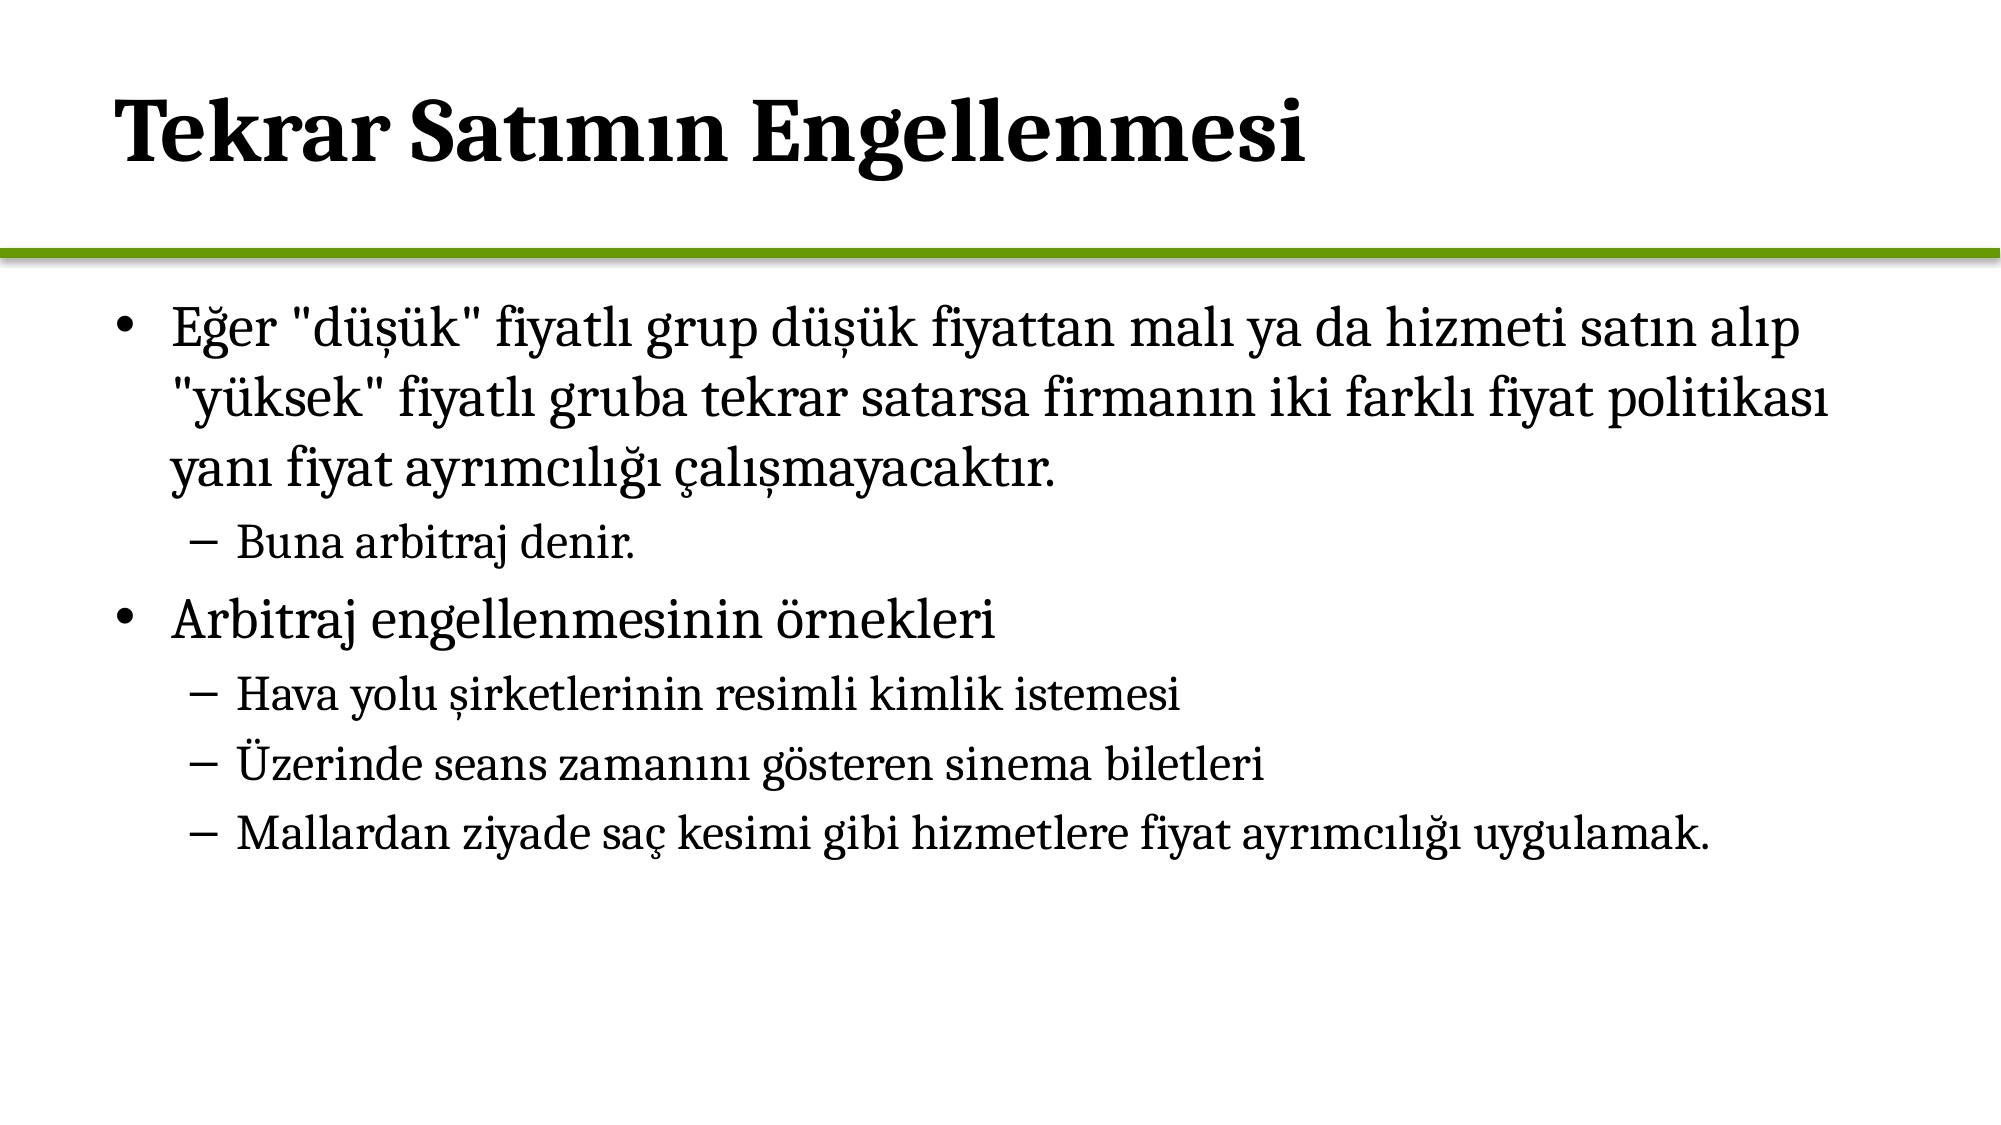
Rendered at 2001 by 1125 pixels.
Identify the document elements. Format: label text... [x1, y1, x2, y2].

title Tekrar Satımın Engellenmesi [99, 0, 1900, 251]
list Eğer "düşük" fiyatlı grup düşük fiyattan malı ya da hizmeti satın alıp "yüksek" fiyatlı gruba tekrar satarsa firmanın iki farklı fiyat politikası yanı fiyat ayrımcılığı çalışmayacaktır. Buna arbitraj denir. Arbitraj engellenmesinin örnekleri Hava yolu şirketlerinin resimli kimlik istemesi Üzerinde seans zamanını gösteren sinema biletleri Mallardan ziyade saç kesimi gibi hizmetlere fiyat ayrımcılığı uygulamak. [99, 280, 1900, 1085]
